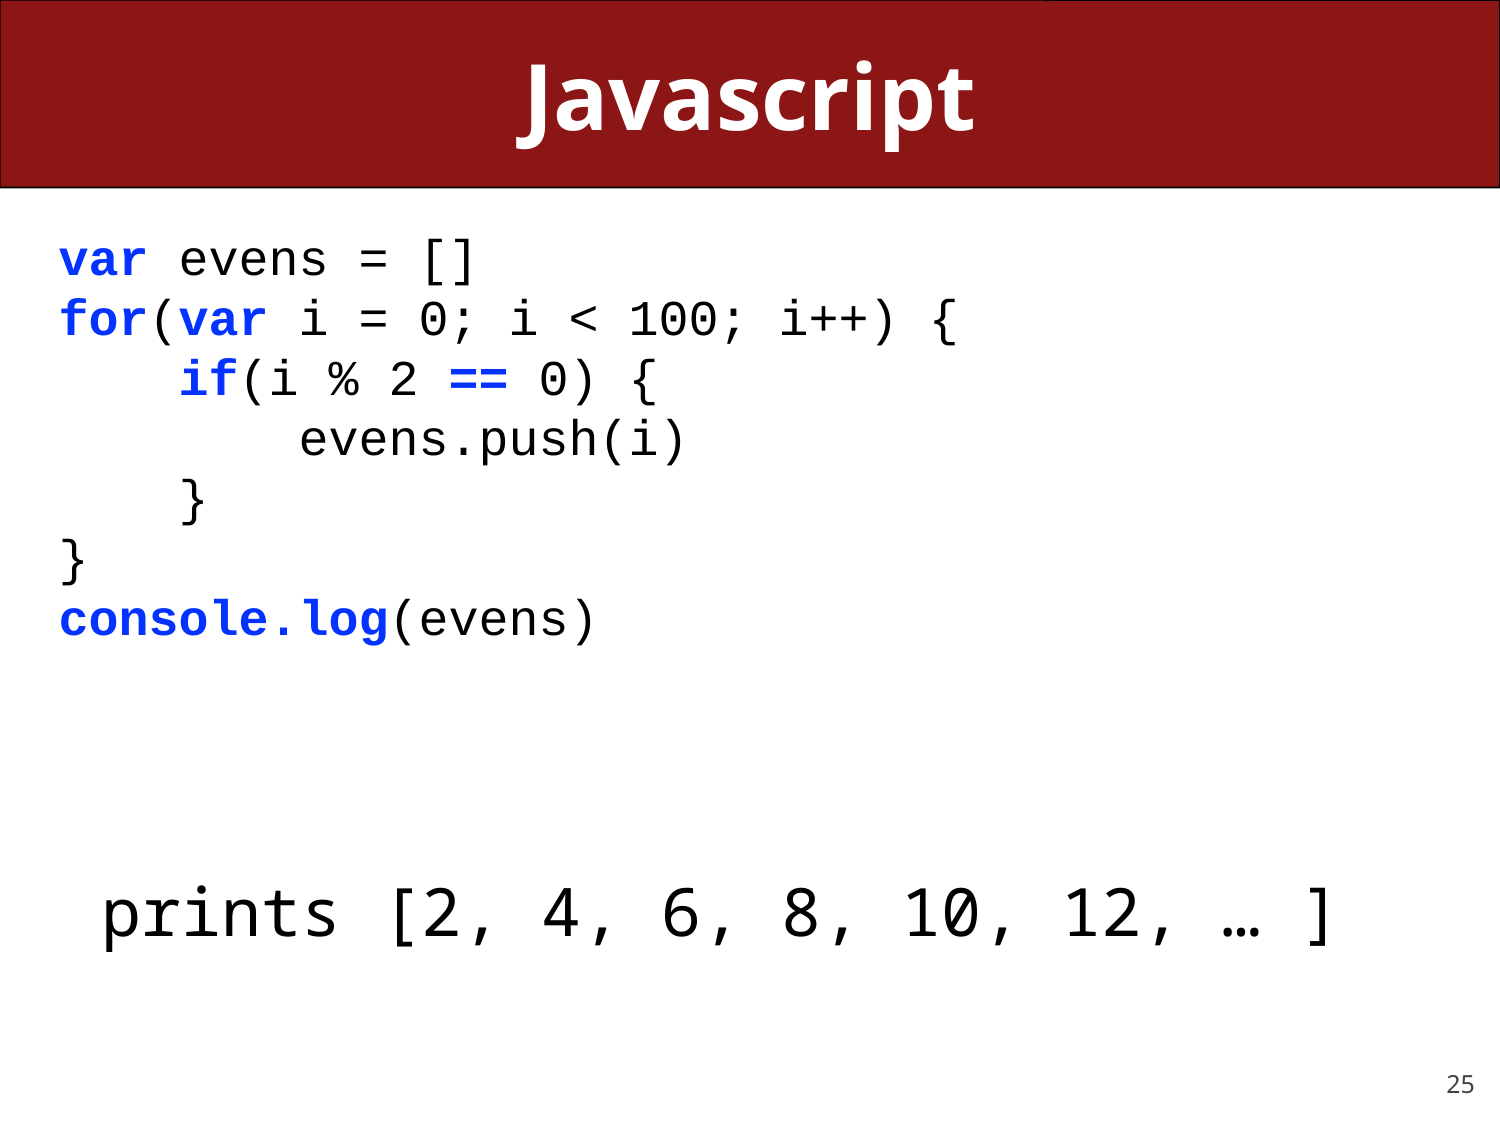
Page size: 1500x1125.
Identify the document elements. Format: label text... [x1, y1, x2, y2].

title Javascript [75, 0, 1425, 188]
text_box prints [2, 4, 6, 8, 10, 12, … ] [86, 861, 1414, 957]
text_box var evens = [] for(var i = 0; i < 100; i++) { if(i % 2 == 0) { evens.push(i) } } console.log(evens) [43, 218, 1457, 773]
